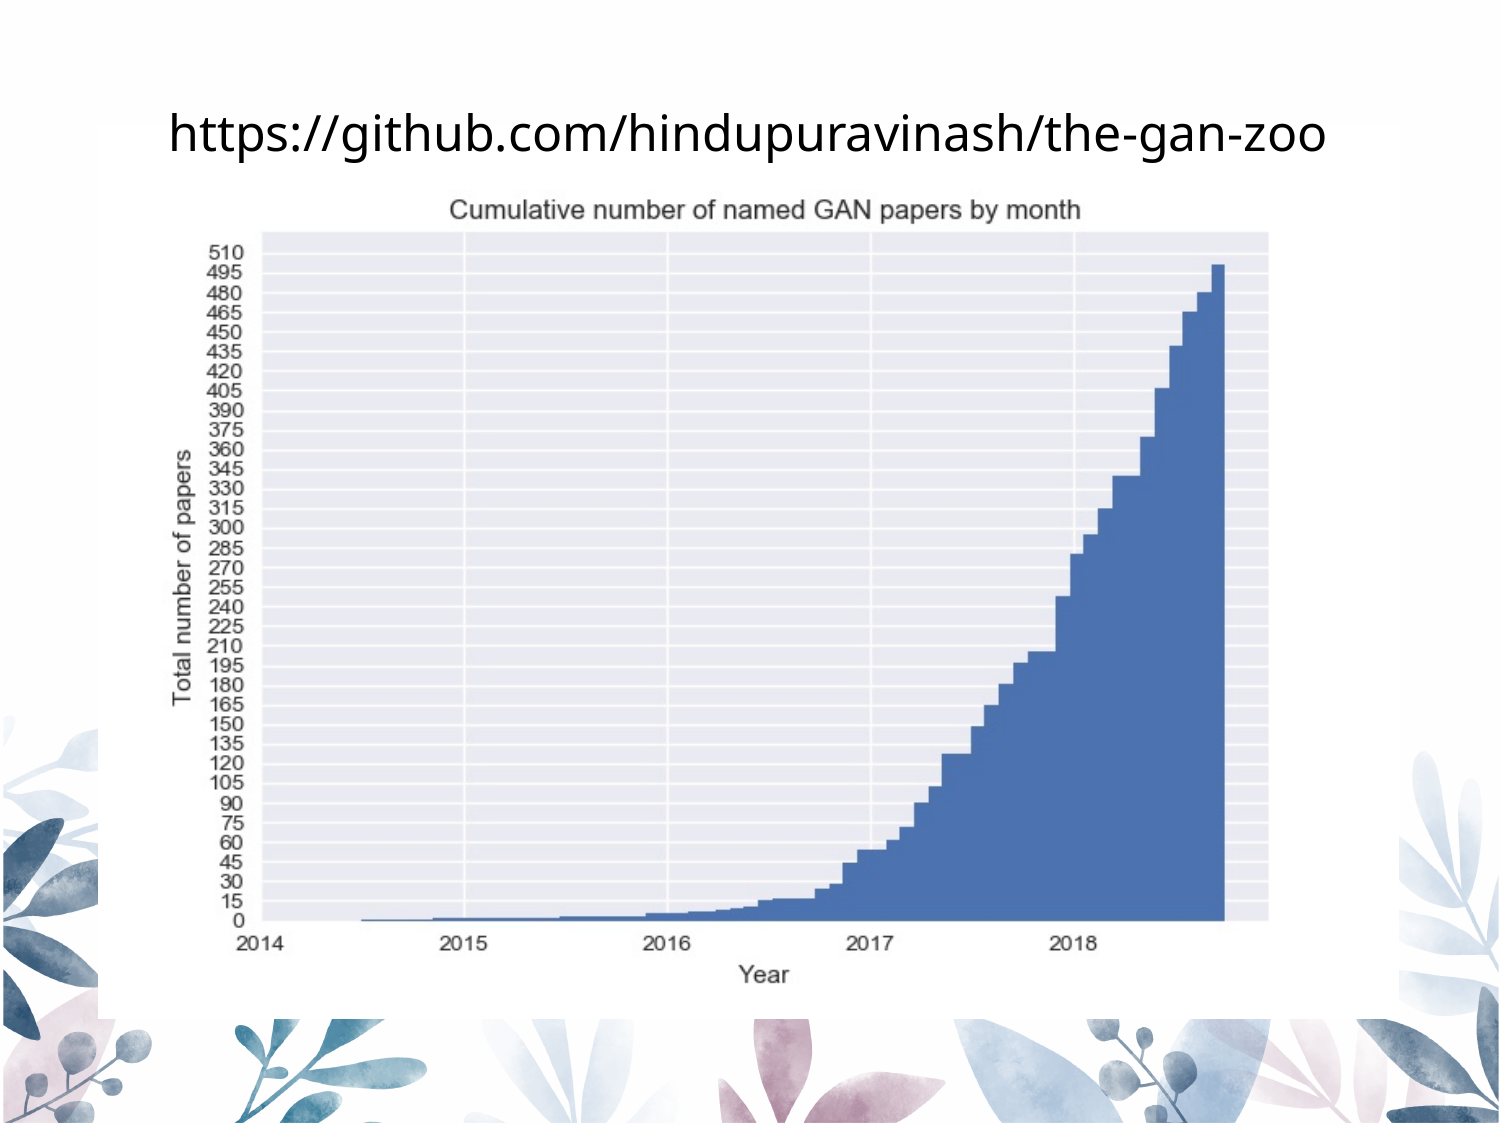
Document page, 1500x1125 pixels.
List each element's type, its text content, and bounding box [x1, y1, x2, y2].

picture [0, 0, 1500, 1125]
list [98, 125, 1399, 1019]
title https://github.com/hindupuravinash/the-gan-zoo [73, 78, 1424, 186]
